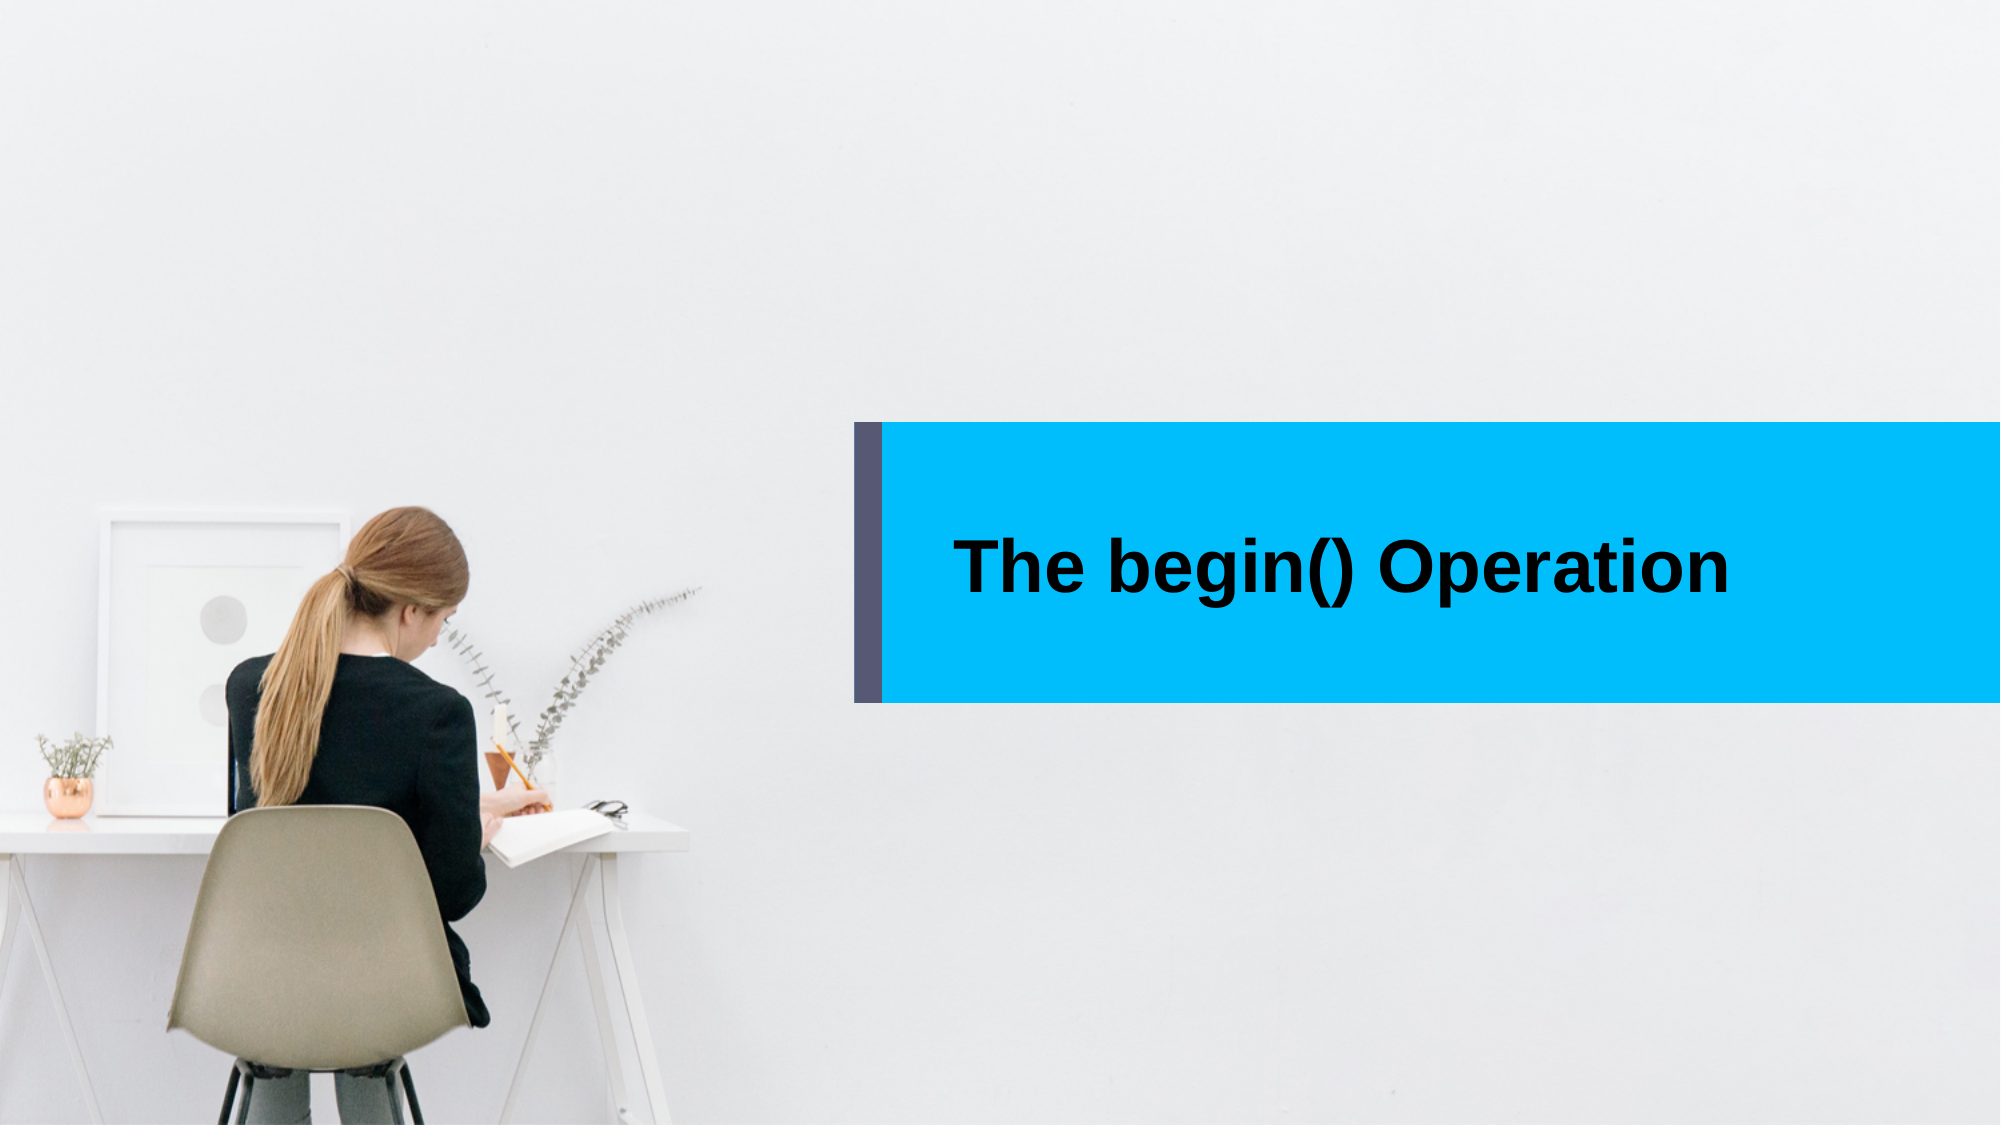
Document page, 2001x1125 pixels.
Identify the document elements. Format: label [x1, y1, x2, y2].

picture [0, 0, 2001, 1125]
text_box [854, 422, 2000, 703]
